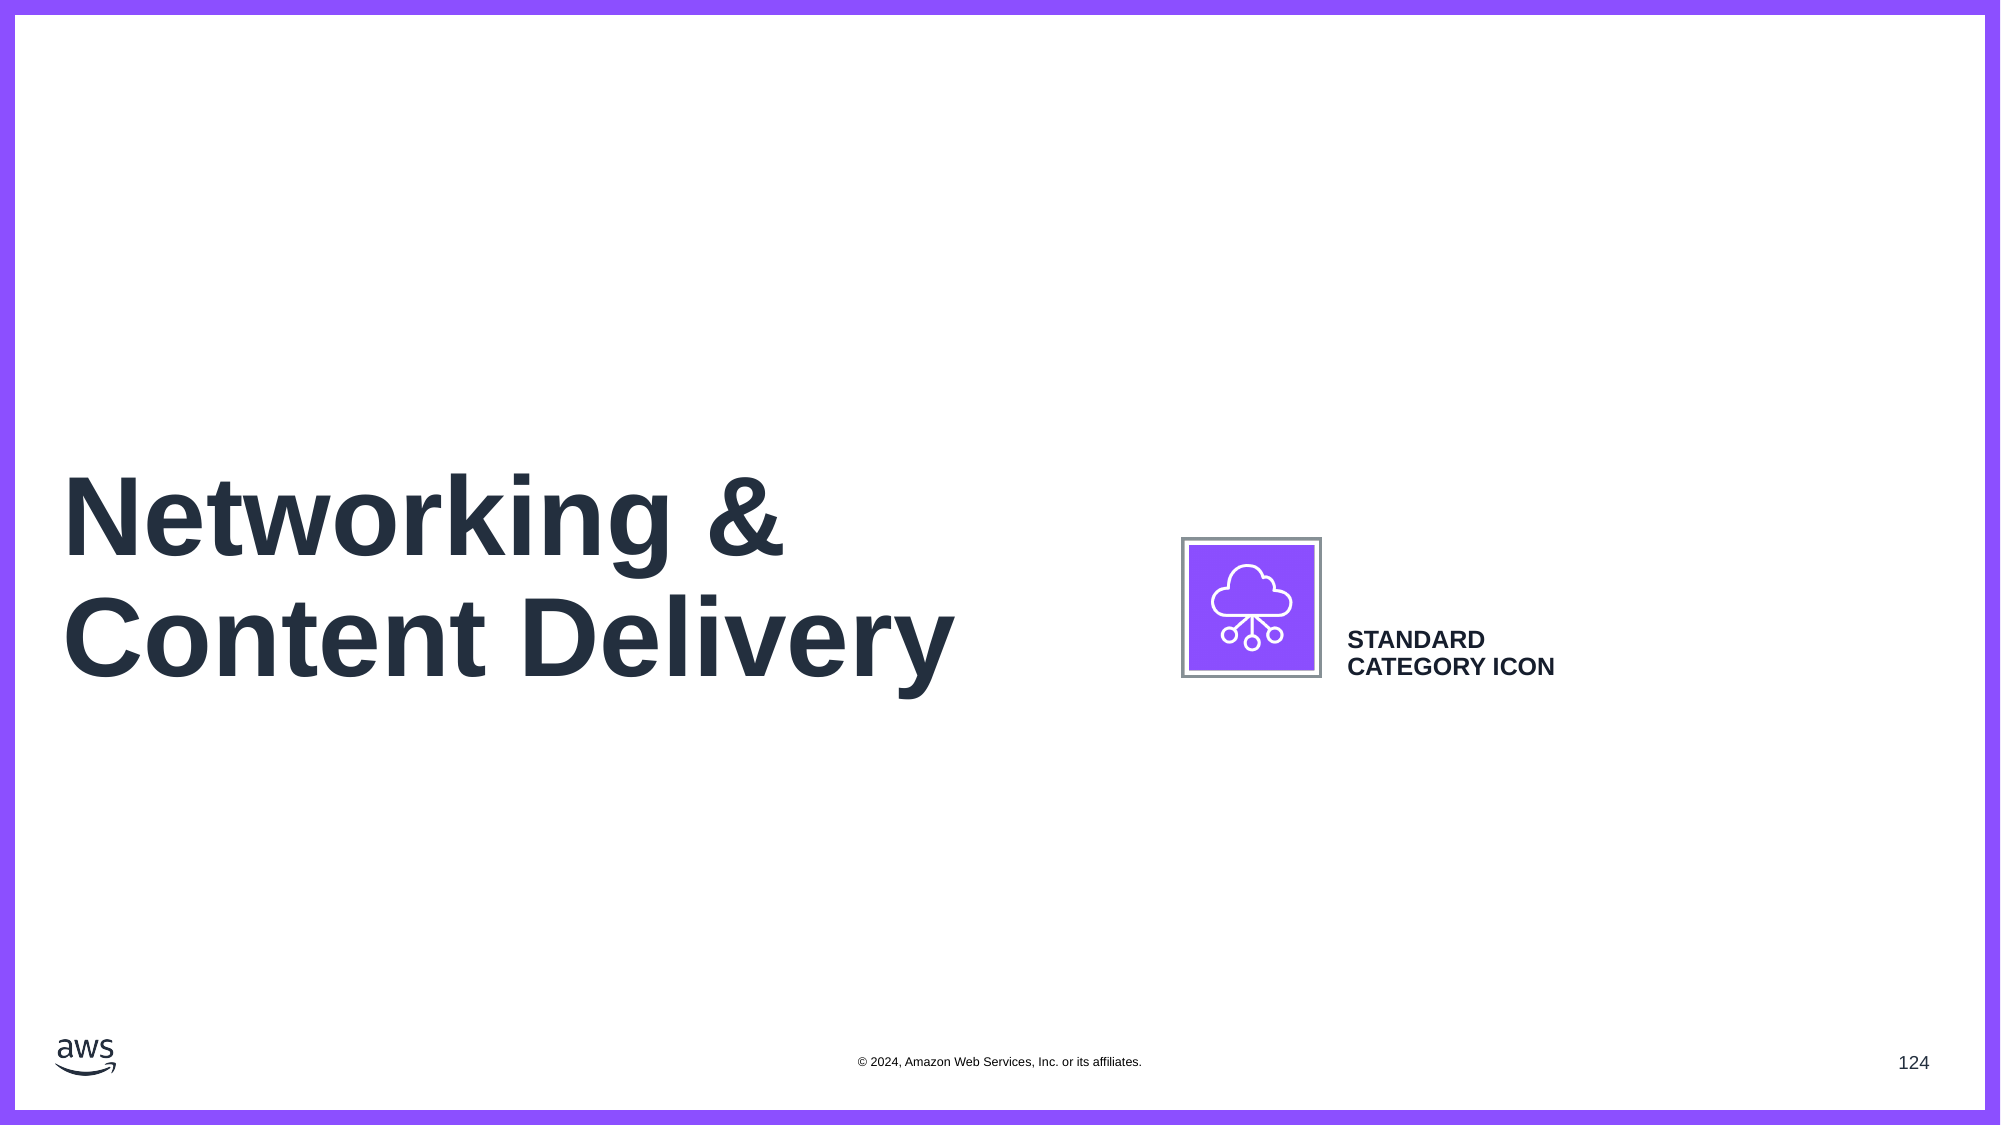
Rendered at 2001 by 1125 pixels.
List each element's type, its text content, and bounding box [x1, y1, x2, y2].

slide_number 124 [1494, 1031, 1945, 1092]
title Networking & Content Delivery [47, 339, 1393, 709]
text_box STANDARD CATEGORY ICON [1332, 541, 1780, 689]
picture [55, 1039, 116, 1076]
picture [1181, 537, 1322, 678]
footer © 2024, Amazon Web Services, Inc. or its affiliates. [662, 1031, 1338, 1092]
